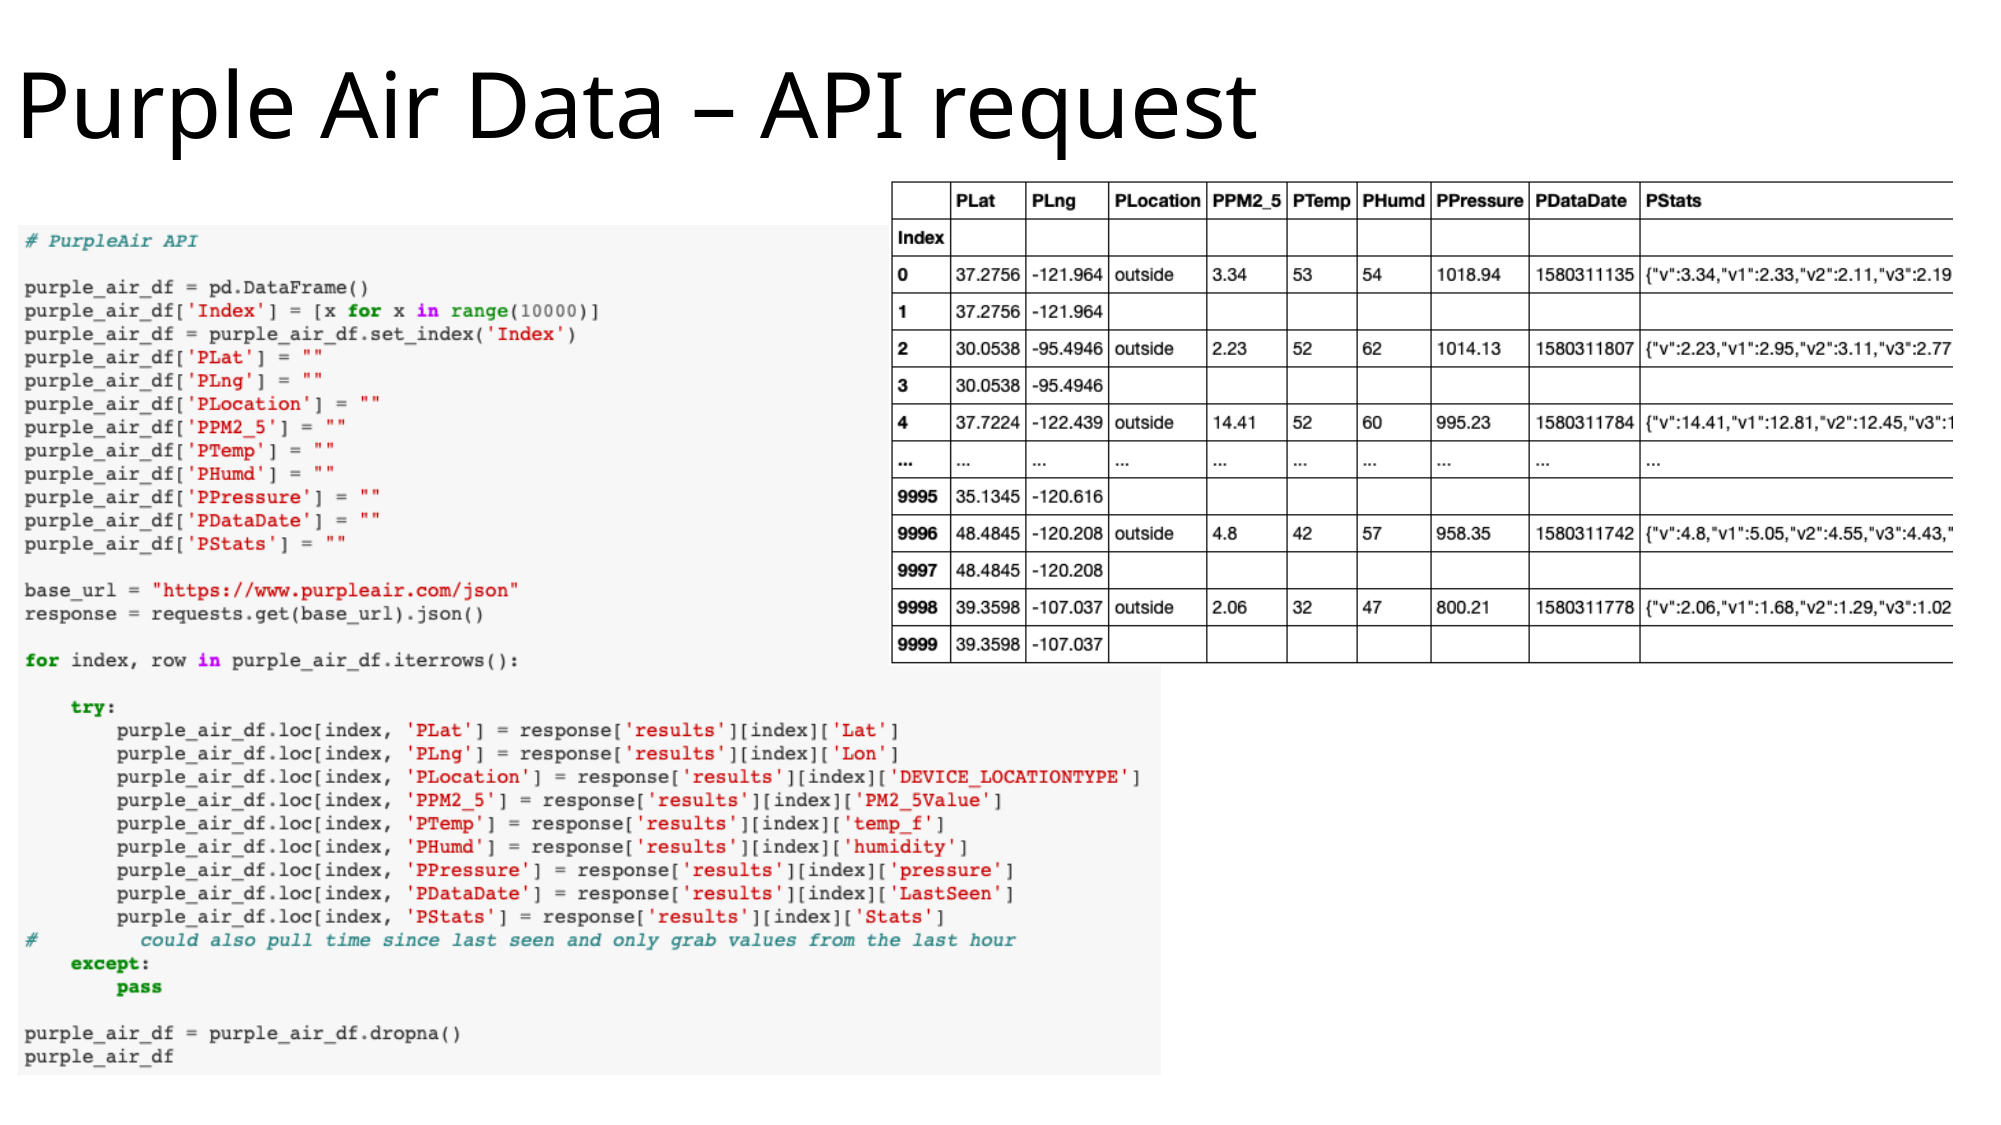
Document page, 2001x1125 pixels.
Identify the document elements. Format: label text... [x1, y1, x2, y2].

title Purple Air Data – API request [0, 0, 1725, 218]
picture [18, 179, 1953, 1076]
